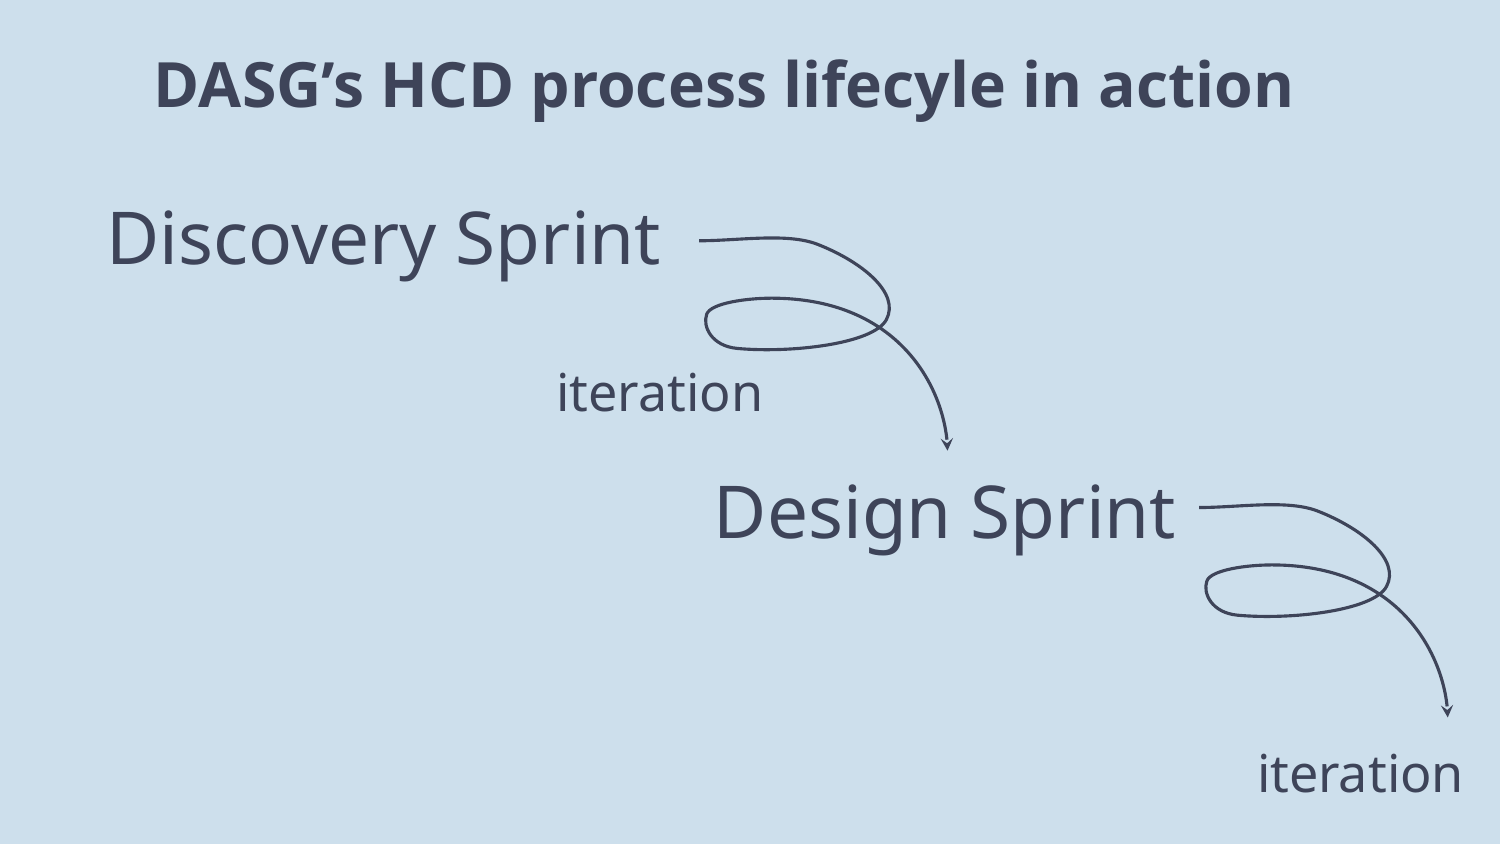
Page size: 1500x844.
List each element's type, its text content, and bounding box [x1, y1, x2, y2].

text_box iteration [1242, 725, 1491, 789]
title Discovery Sprint [91, 177, 806, 241]
text_box Design Sprint [699, 450, 1260, 515]
title iteration [541, 344, 790, 408]
text_box [1199, 504, 1454, 718]
title DASG’s HCD process lifecyle in action [139, 30, 1376, 138]
text_box [699, 237, 954, 450]
